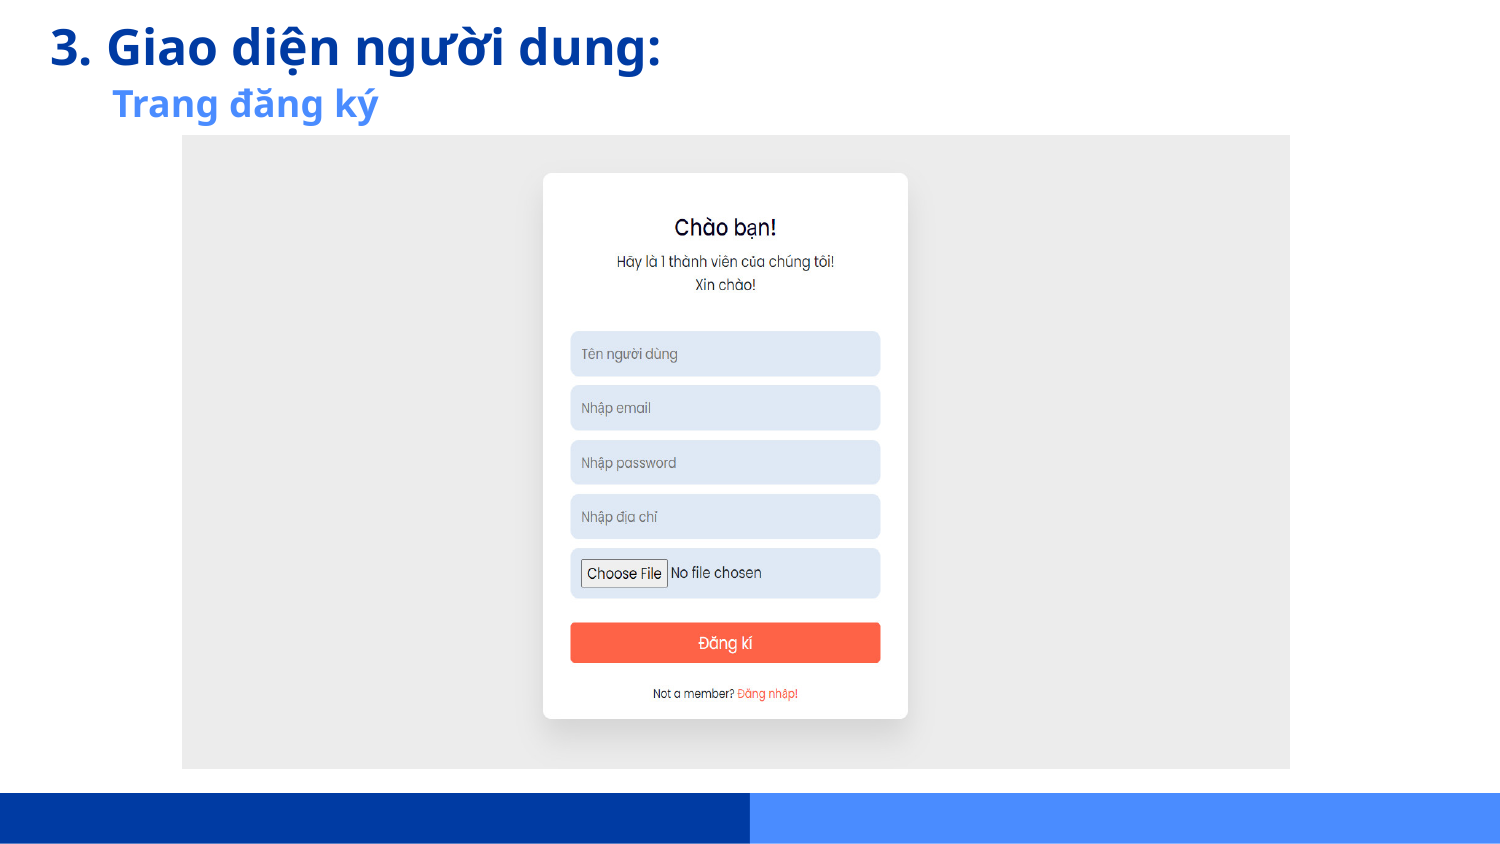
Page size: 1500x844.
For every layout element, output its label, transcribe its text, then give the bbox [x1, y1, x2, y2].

title Trang đăng ký [0, 71, 491, 134]
picture [182, 135, 1290, 770]
title 3. Giao diện người dung: [0, 0, 771, 72]
